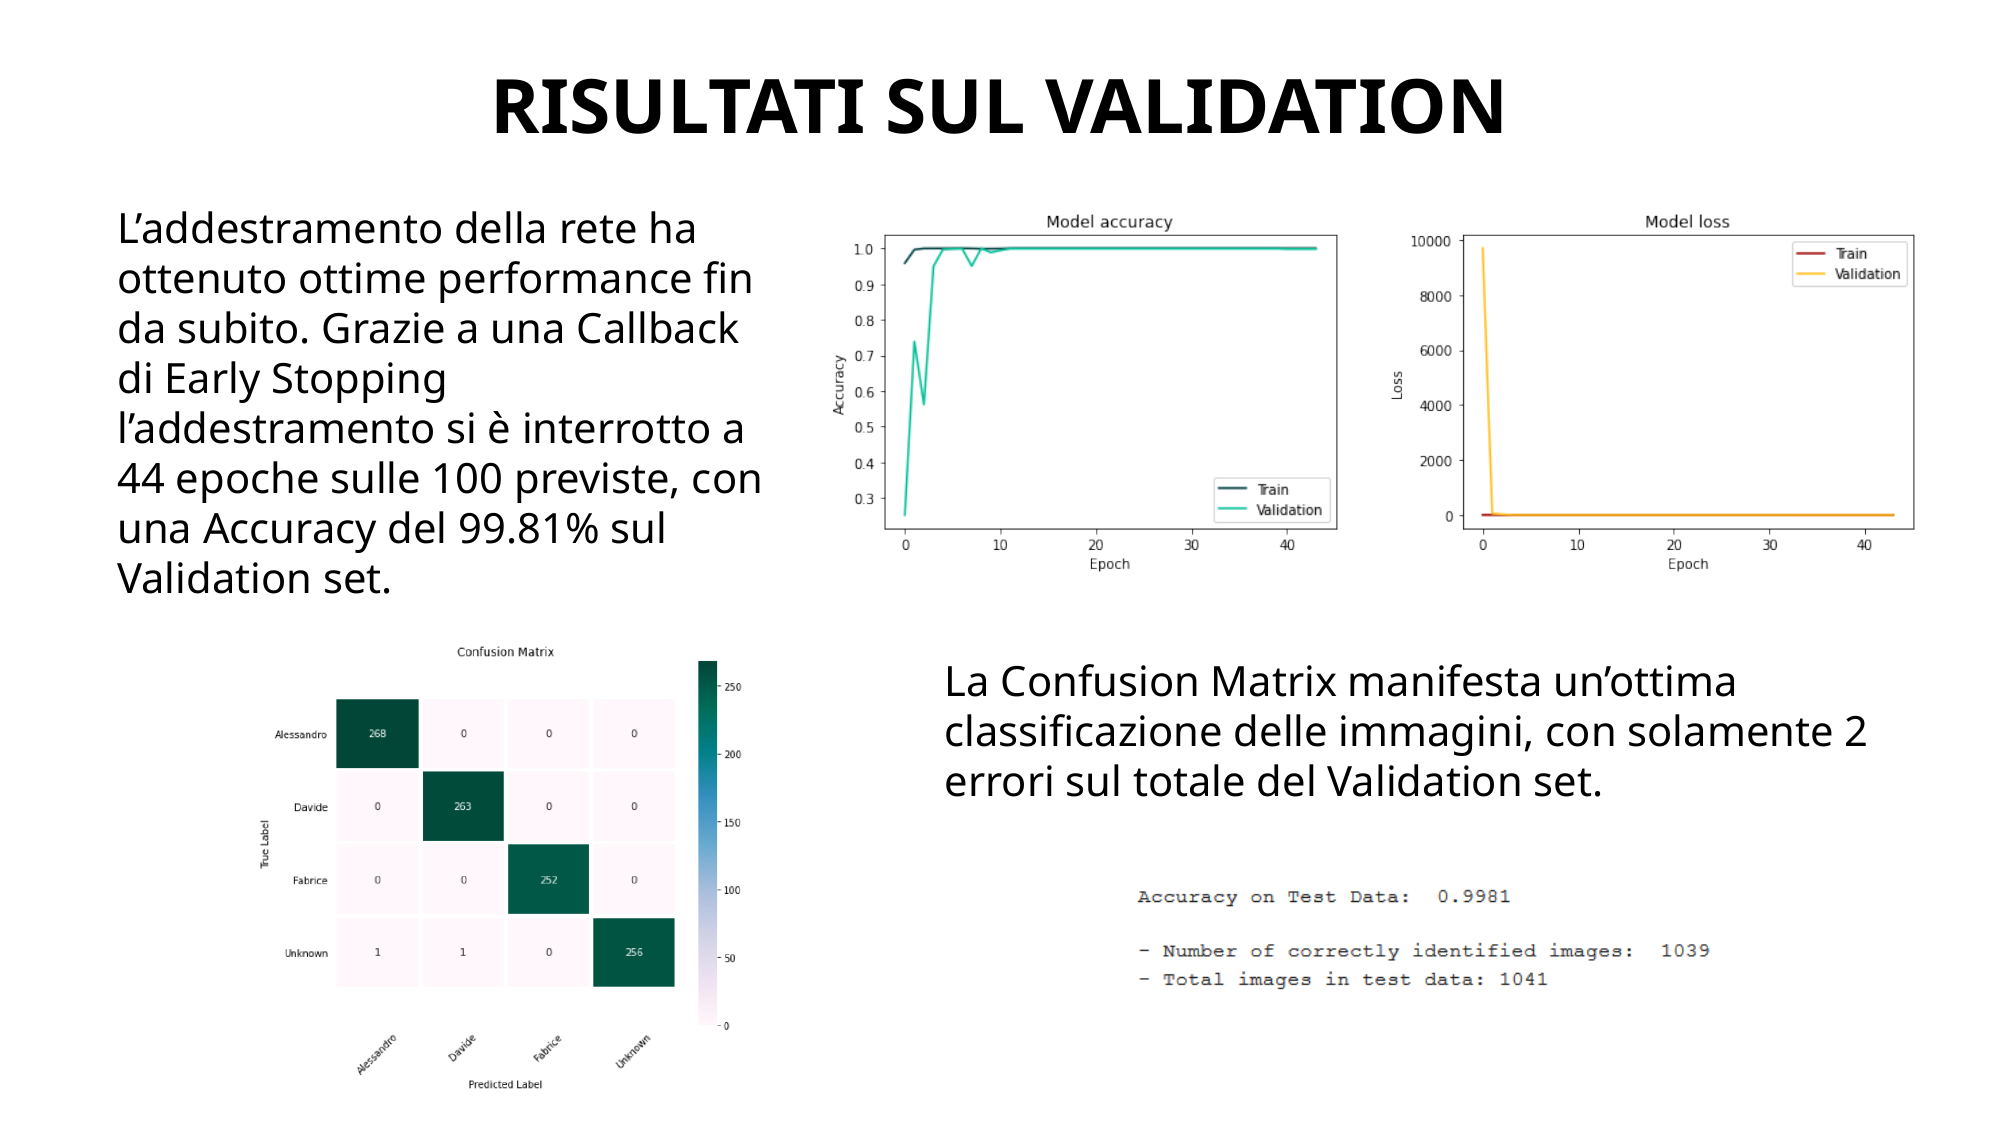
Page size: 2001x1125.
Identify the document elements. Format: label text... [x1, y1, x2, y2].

text_box RISULTATI SUL VALIDATION [473, 51, 1527, 156]
text_box La Confusion Matrix manifesta un’ottima classificazione delle immagini, con solamente 2 errori sul totale del Validation set. [930, 647, 1886, 813]
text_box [825, 205, 1923, 580]
picture [193, 622, 790, 1098]
picture [1043, 882, 1966, 1008]
text_box L’addestramento della rete ha ottenuto ottime performance fin da subito. Grazie a una Callback di Early Stopping l’addestramento si è interrotto a 44 epoche sulle 100 previste, con una Accuracy del 99.81% sul Validation set. [102, 194, 790, 610]
